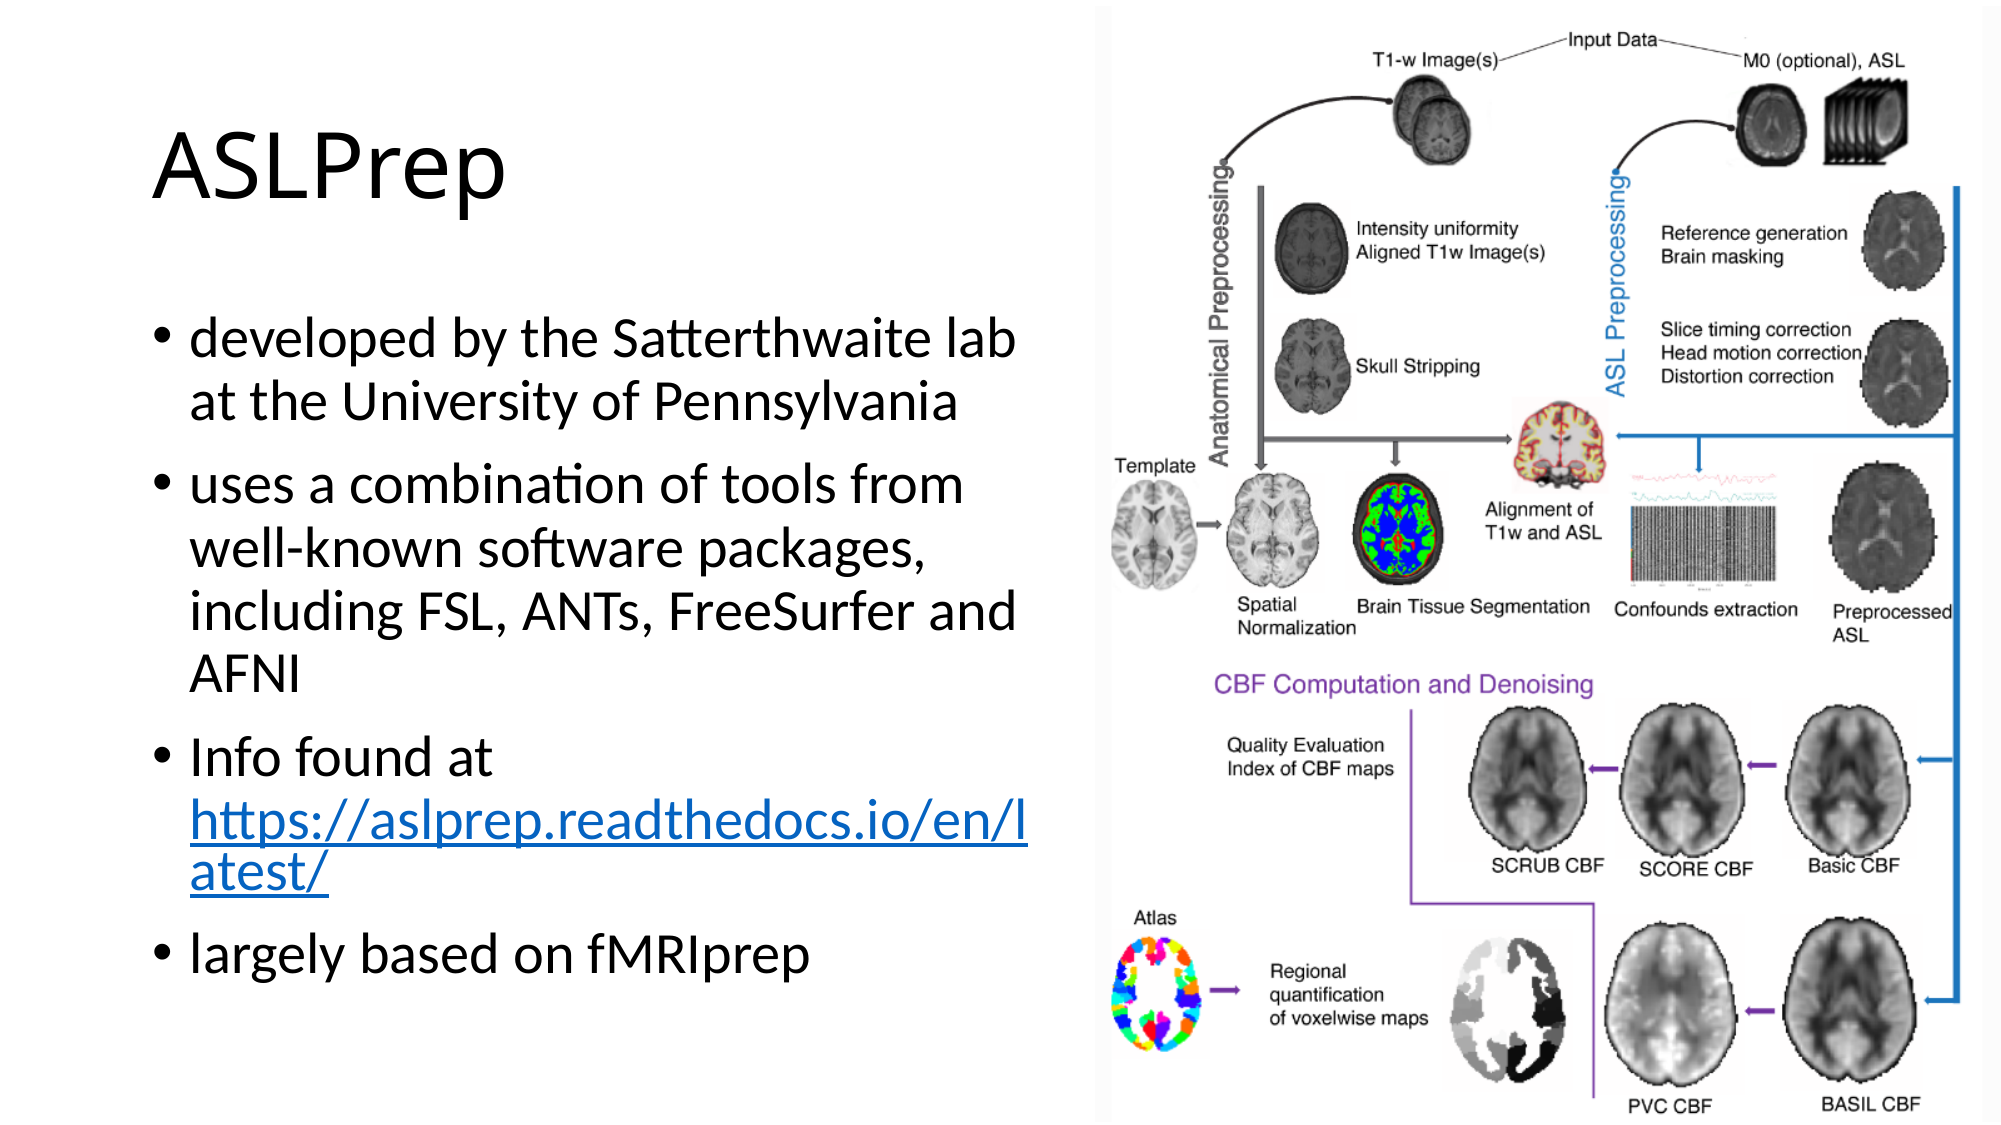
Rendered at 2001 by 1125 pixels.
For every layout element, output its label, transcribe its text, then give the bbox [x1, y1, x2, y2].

picture [1095, 6, 2001, 1122]
list developed by the Satterthwaite lab at the University of Pennsylvania uses a combination of tools from well-known software packages, including FSL, ANTs, FreeSurfer and AFNI Info found at https://aslprep.readthedocs.io/en/latest/ largely based on fMRIprep [137, 299, 1047, 1014]
title ASLPrep [137, 59, 1095, 278]
